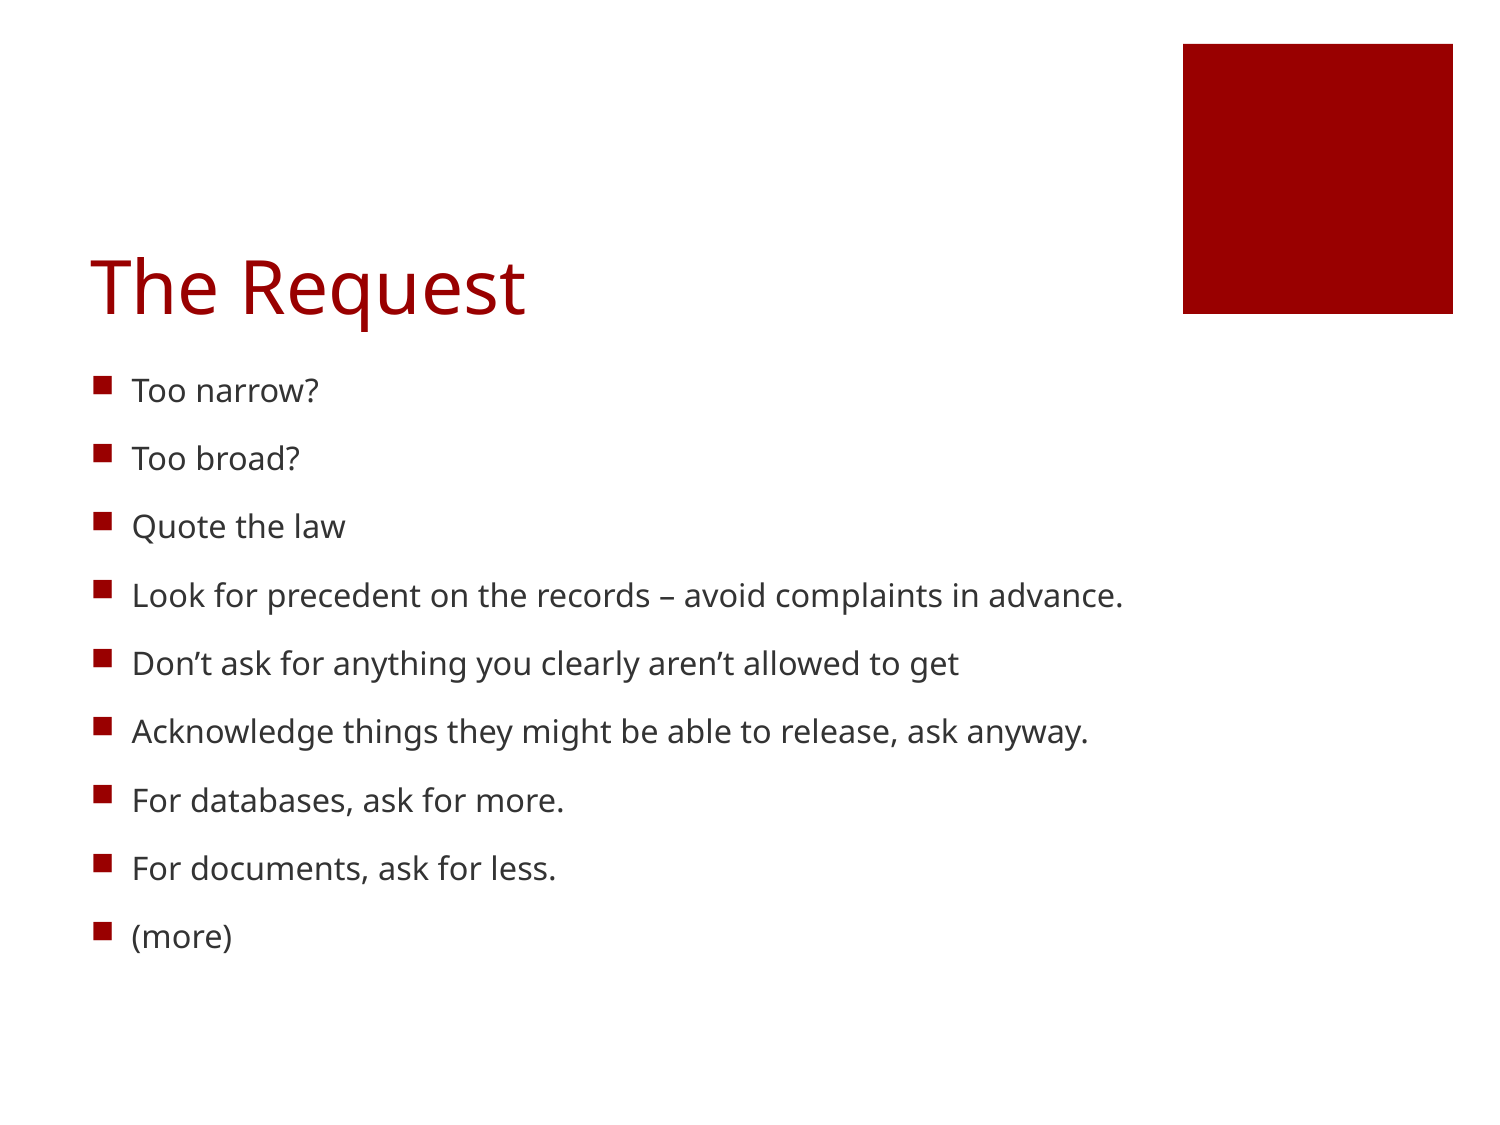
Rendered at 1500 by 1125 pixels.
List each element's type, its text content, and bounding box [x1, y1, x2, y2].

title The Request [75, 149, 1143, 338]
list Too narrow? Too broad? Quote the law Look for precedent on the records – avoid complaints in advance. Don’t ask for anything you clearly aren’t allowed to get Acknowledge things they might be able to release, ask anyway. For databases, ask for more. For documents, ask for less. (more) [75, 362, 1143, 1005]
